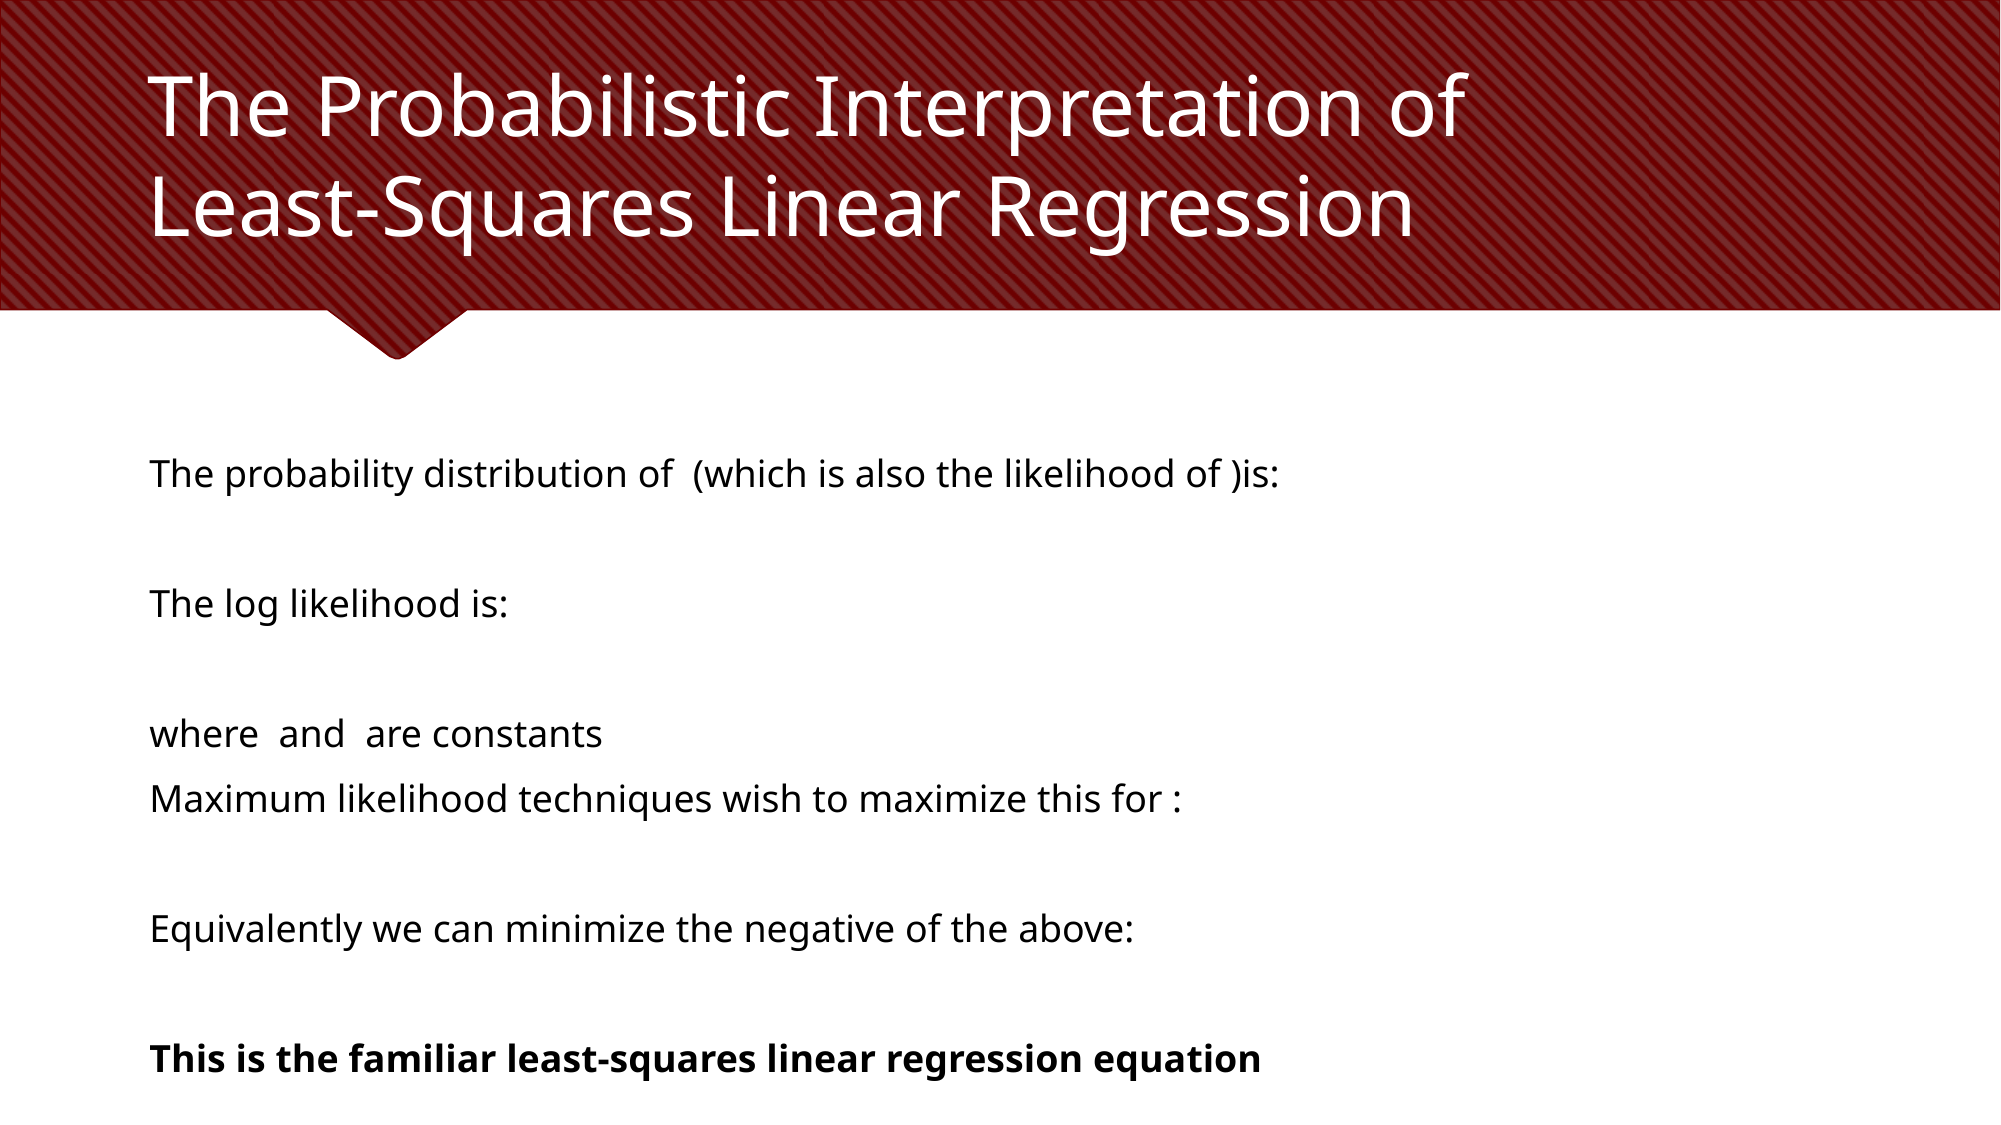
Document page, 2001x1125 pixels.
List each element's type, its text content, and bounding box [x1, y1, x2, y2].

title The Probabilistic Interpretation of Least-Squares Linear Regression [132, 73, 1868, 233]
